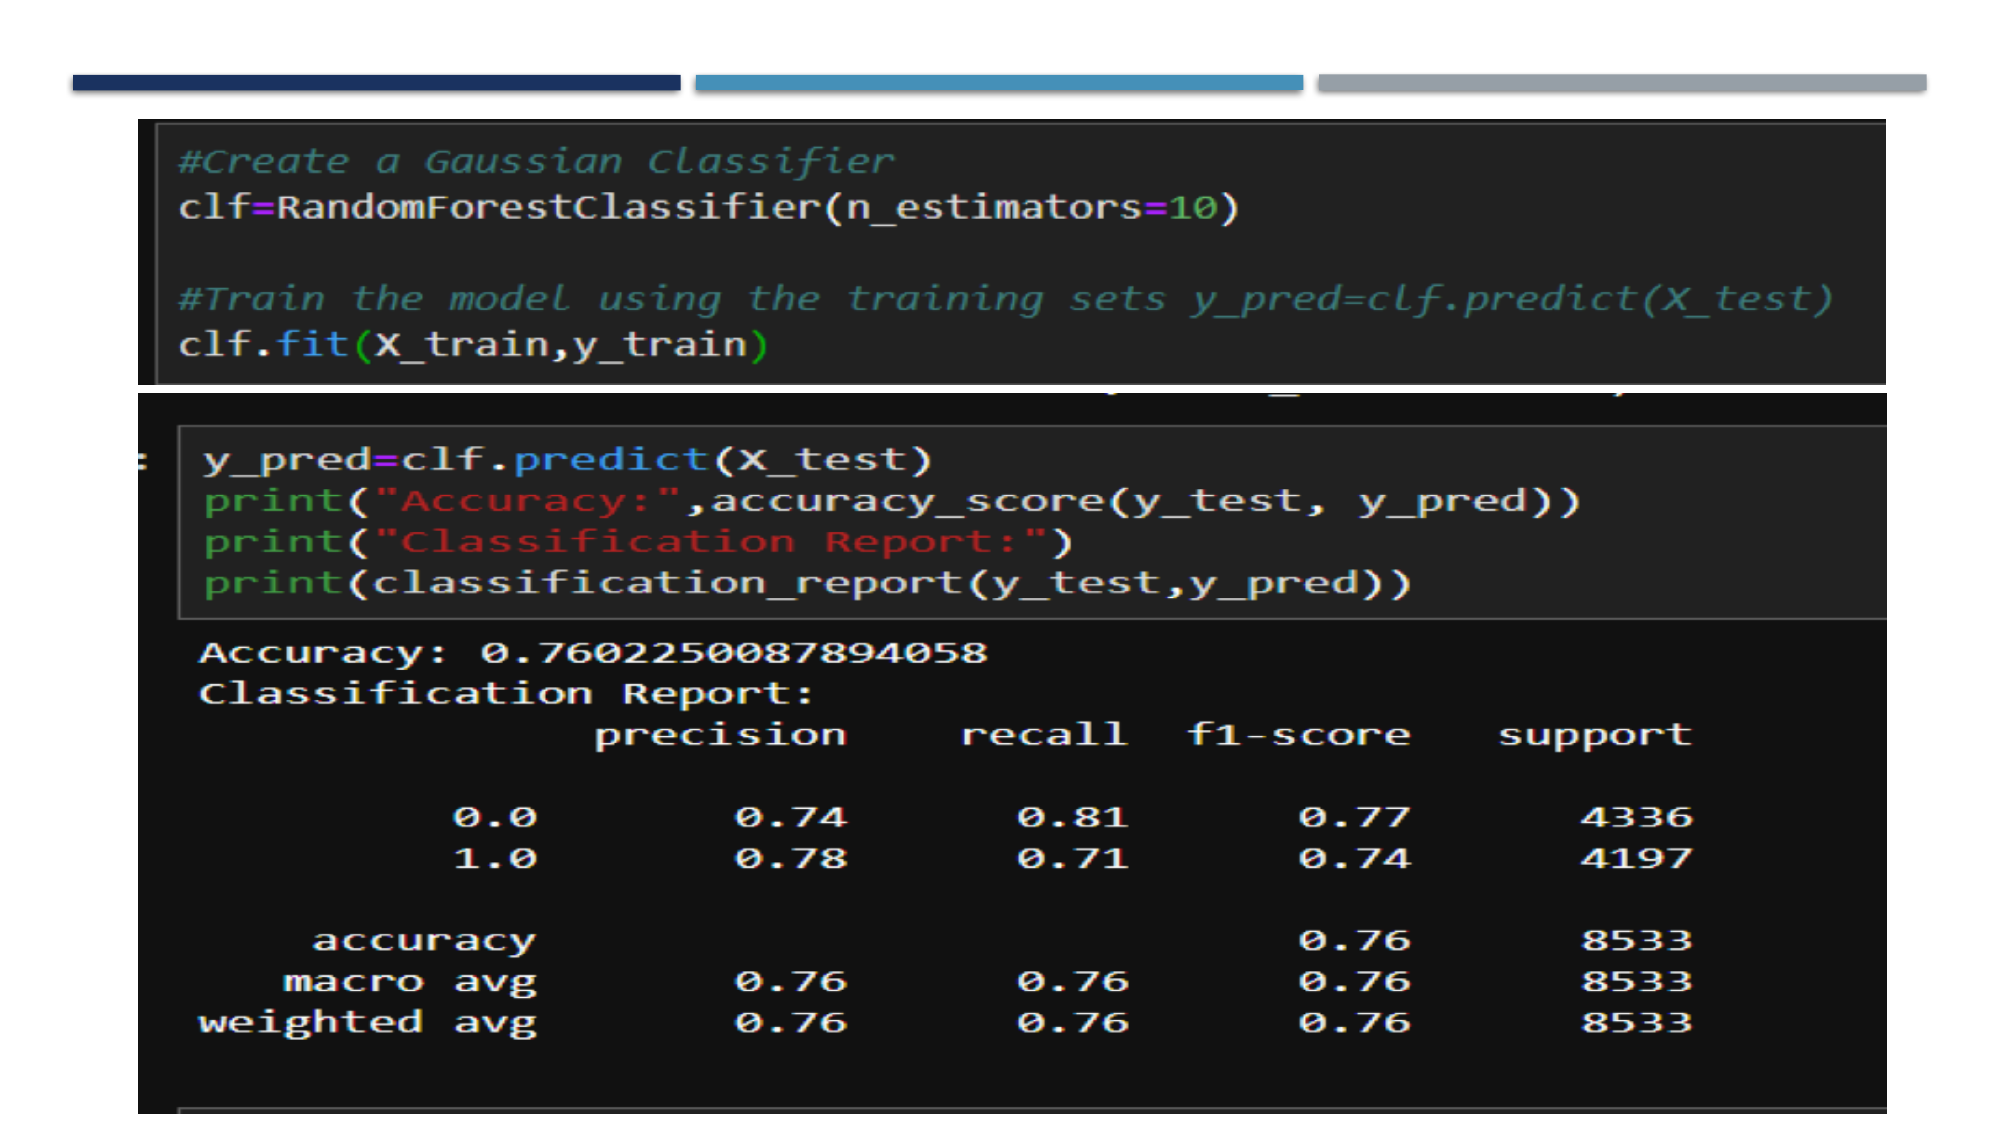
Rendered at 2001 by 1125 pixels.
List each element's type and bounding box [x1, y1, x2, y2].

picture [138, 119, 1887, 386]
picture [138, 392, 1888, 1114]
